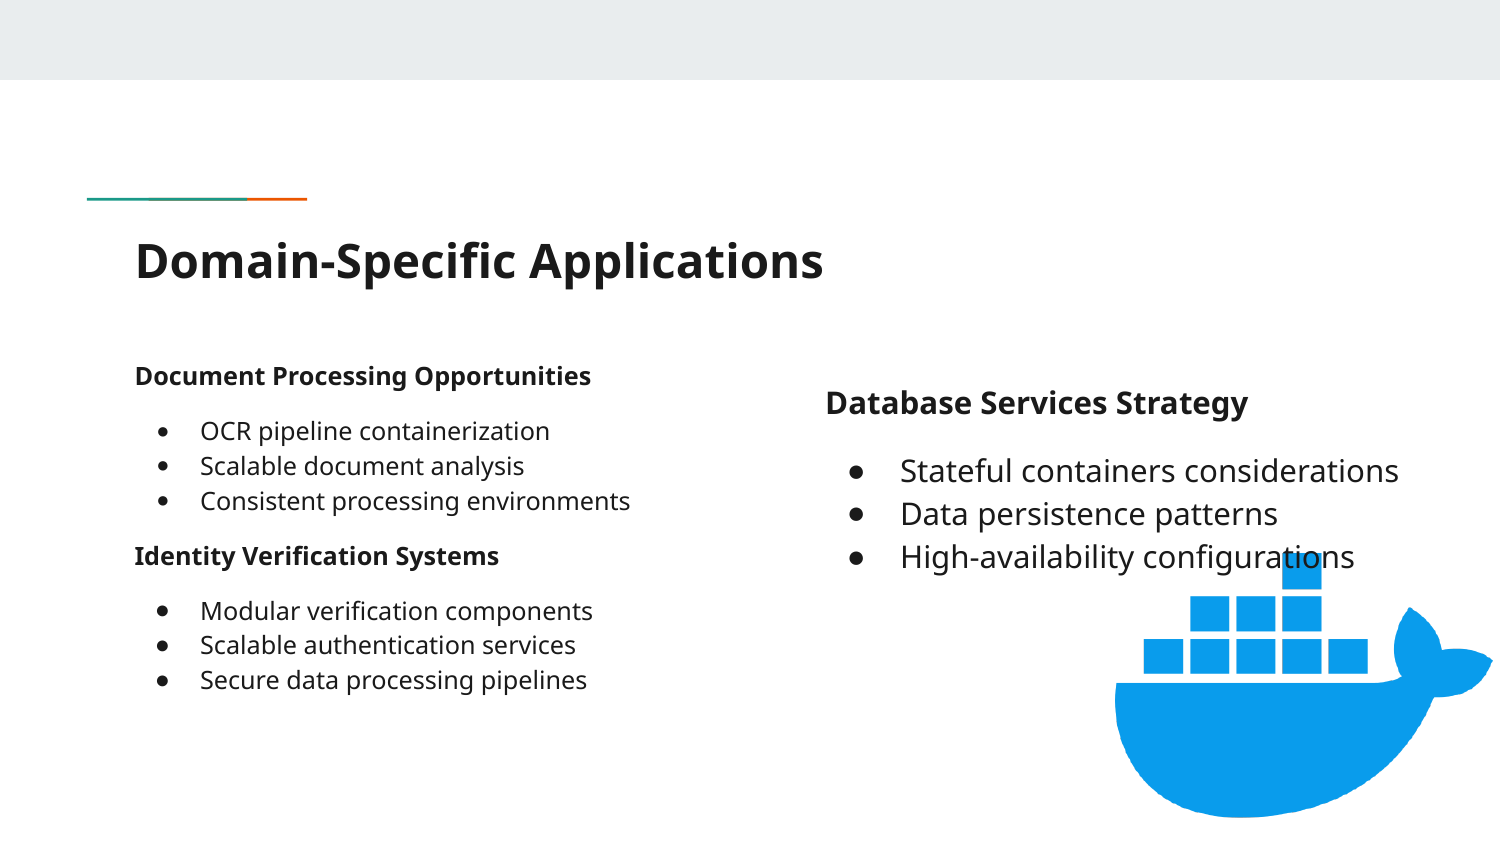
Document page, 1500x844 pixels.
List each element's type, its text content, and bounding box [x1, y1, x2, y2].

title Domain-Specific Applications [119, 216, 1381, 305]
picture [1093, 474, 1500, 844]
list Document Processing Opportunities OCR pipeline containerization Scalable document analysis Consistent processing environments Identity Verification Systems Modular verification components Scalable authentication services Secure data processing pipelines [119, 341, 763, 712]
list Database Services Strategy Stateful containers considerations Data persistence patterns High-availability configurations [809, 362, 1453, 734]
